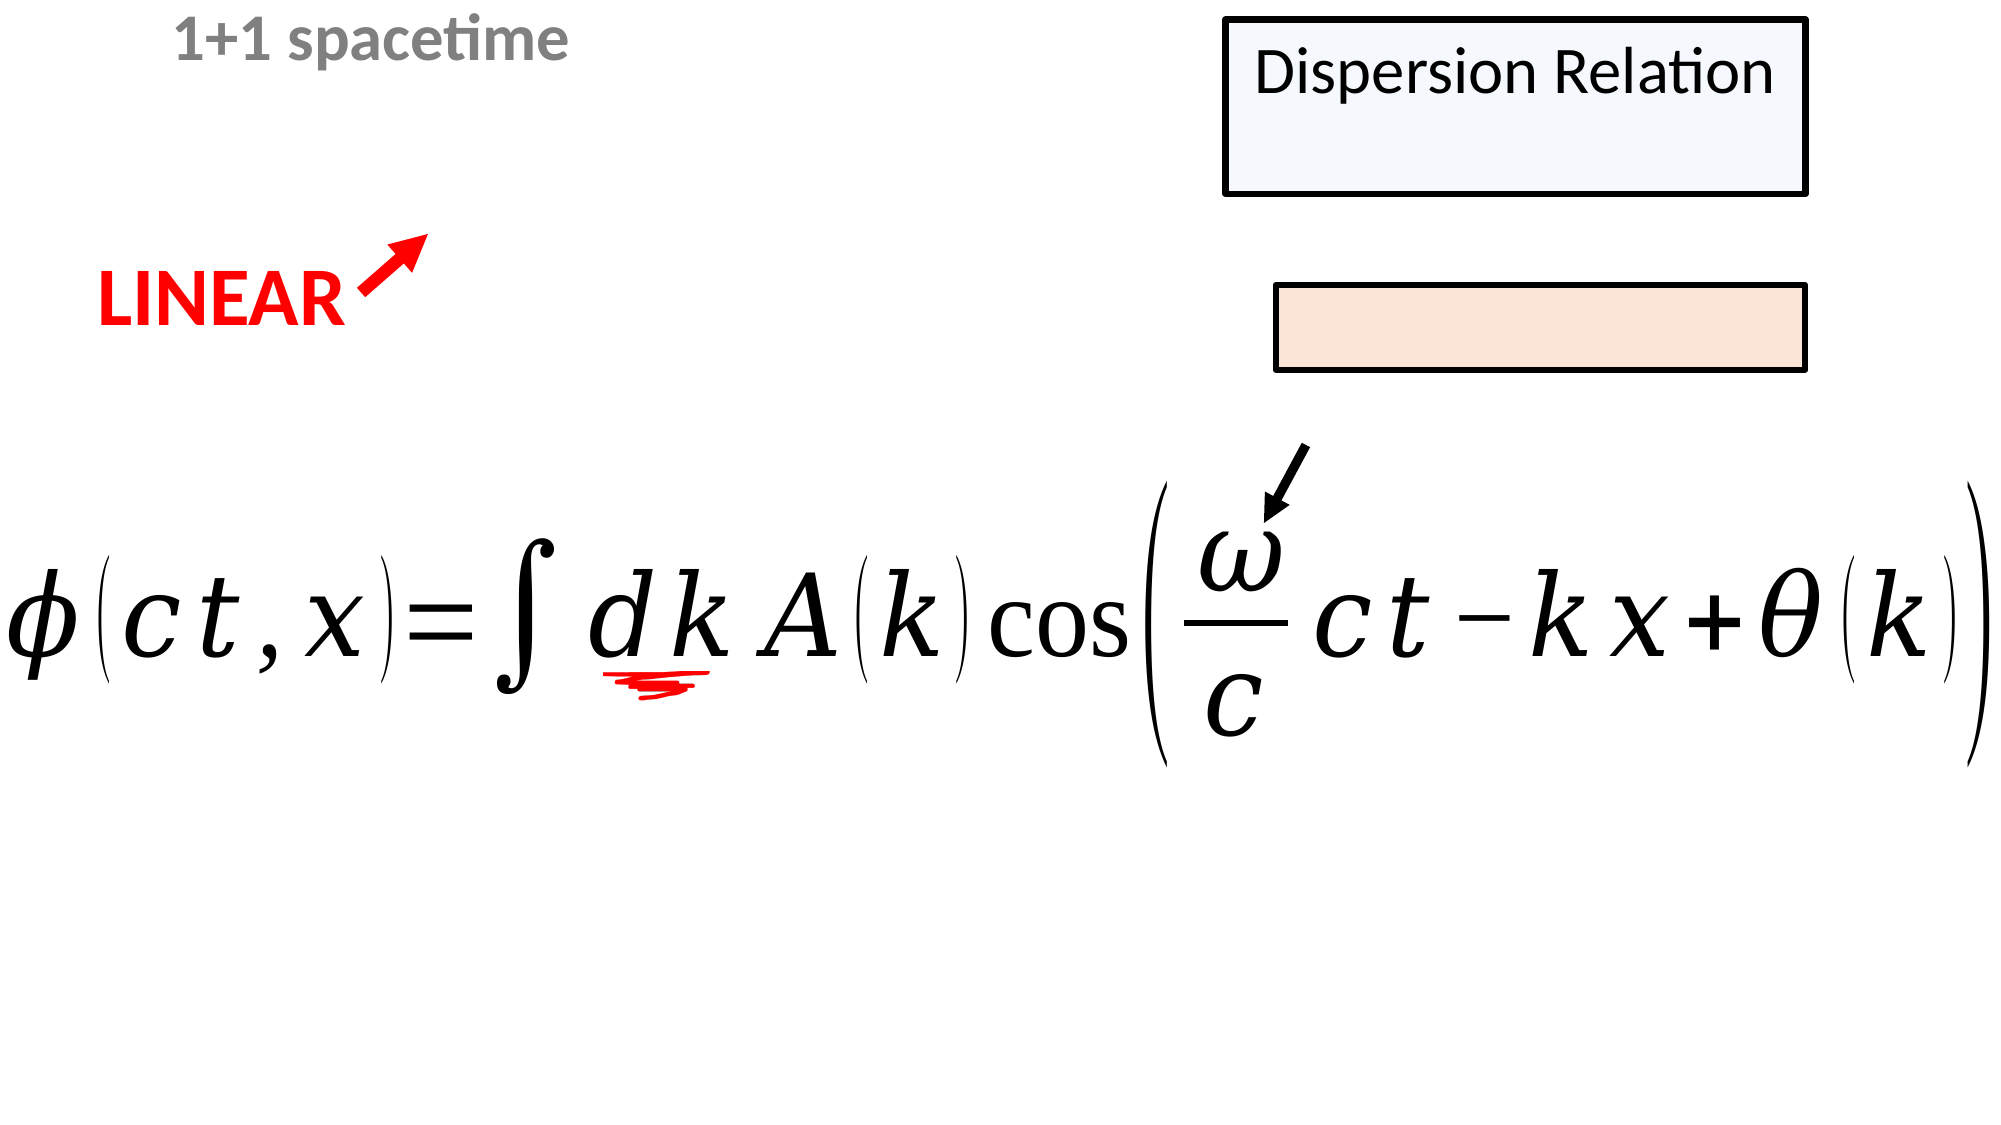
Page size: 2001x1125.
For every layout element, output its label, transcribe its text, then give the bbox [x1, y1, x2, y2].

picture [603, 671, 718, 708]
text_box 1+1 spacetime [156, 0, 586, 82]
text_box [1263, 284, 1806, 523]
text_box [80, 233, 428, 352]
